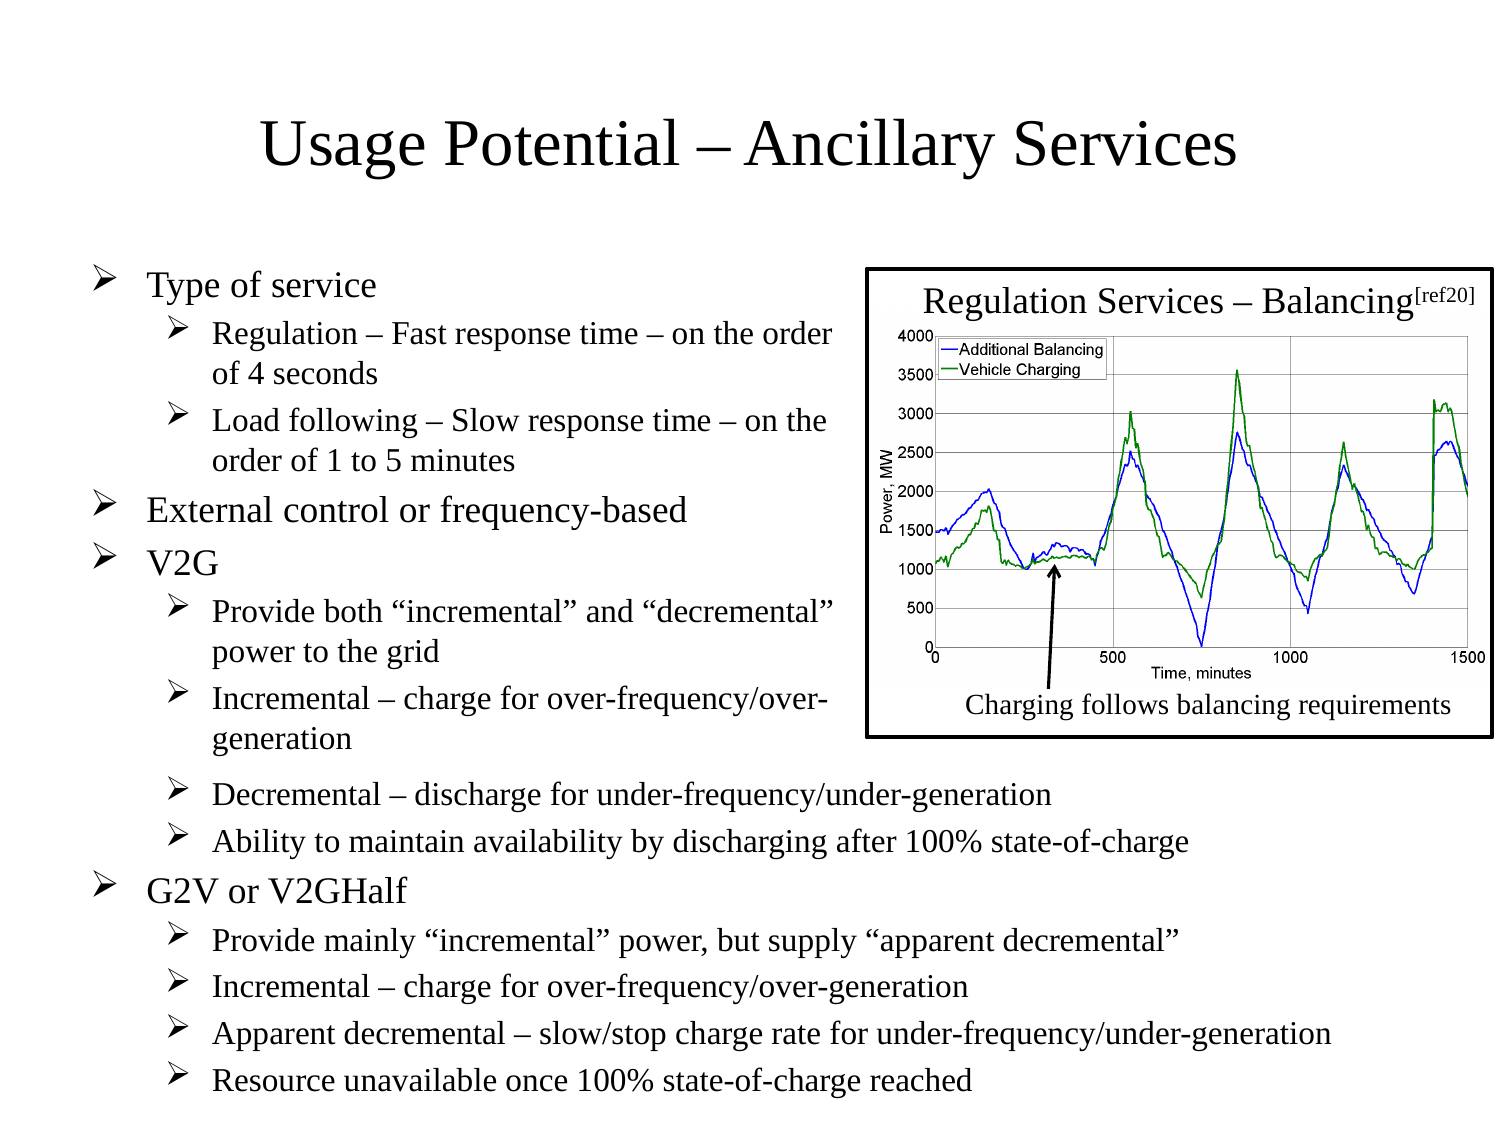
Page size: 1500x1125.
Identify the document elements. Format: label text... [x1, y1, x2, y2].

picture [866, 307, 1493, 690]
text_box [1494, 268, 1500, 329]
title Usage Potential – Ancillary Services [75, 45, 1425, 233]
text_box [865, 267, 1494, 308]
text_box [1048, 563, 1055, 690]
list Type of service Regulation – Fast response time – on the order of 4 seconds Load following – Slow response time – on the order of 1 to 5 minutes External control or frequency-based V2G Provide both “incremental” and “decremental” power to the grid Incremental – charge for over-frequency/over-generation [75, 252, 867, 678]
text_box Decremental – discharge for under-frequency/under-generation Ability to maintain availability by discharging after 100% state-of-charge G2V or V2GHalf Provide mainly “incremental” power, but supply “apparent decremental” Incremental – charge for over-frequency/over-generation Apparent decremental – slow/stop charge rate for under-frequency/under-generation Resource unavailable once 100% state-of-charge reached [75, 764, 1450, 1082]
text_box [865, 694, 1494, 739]
